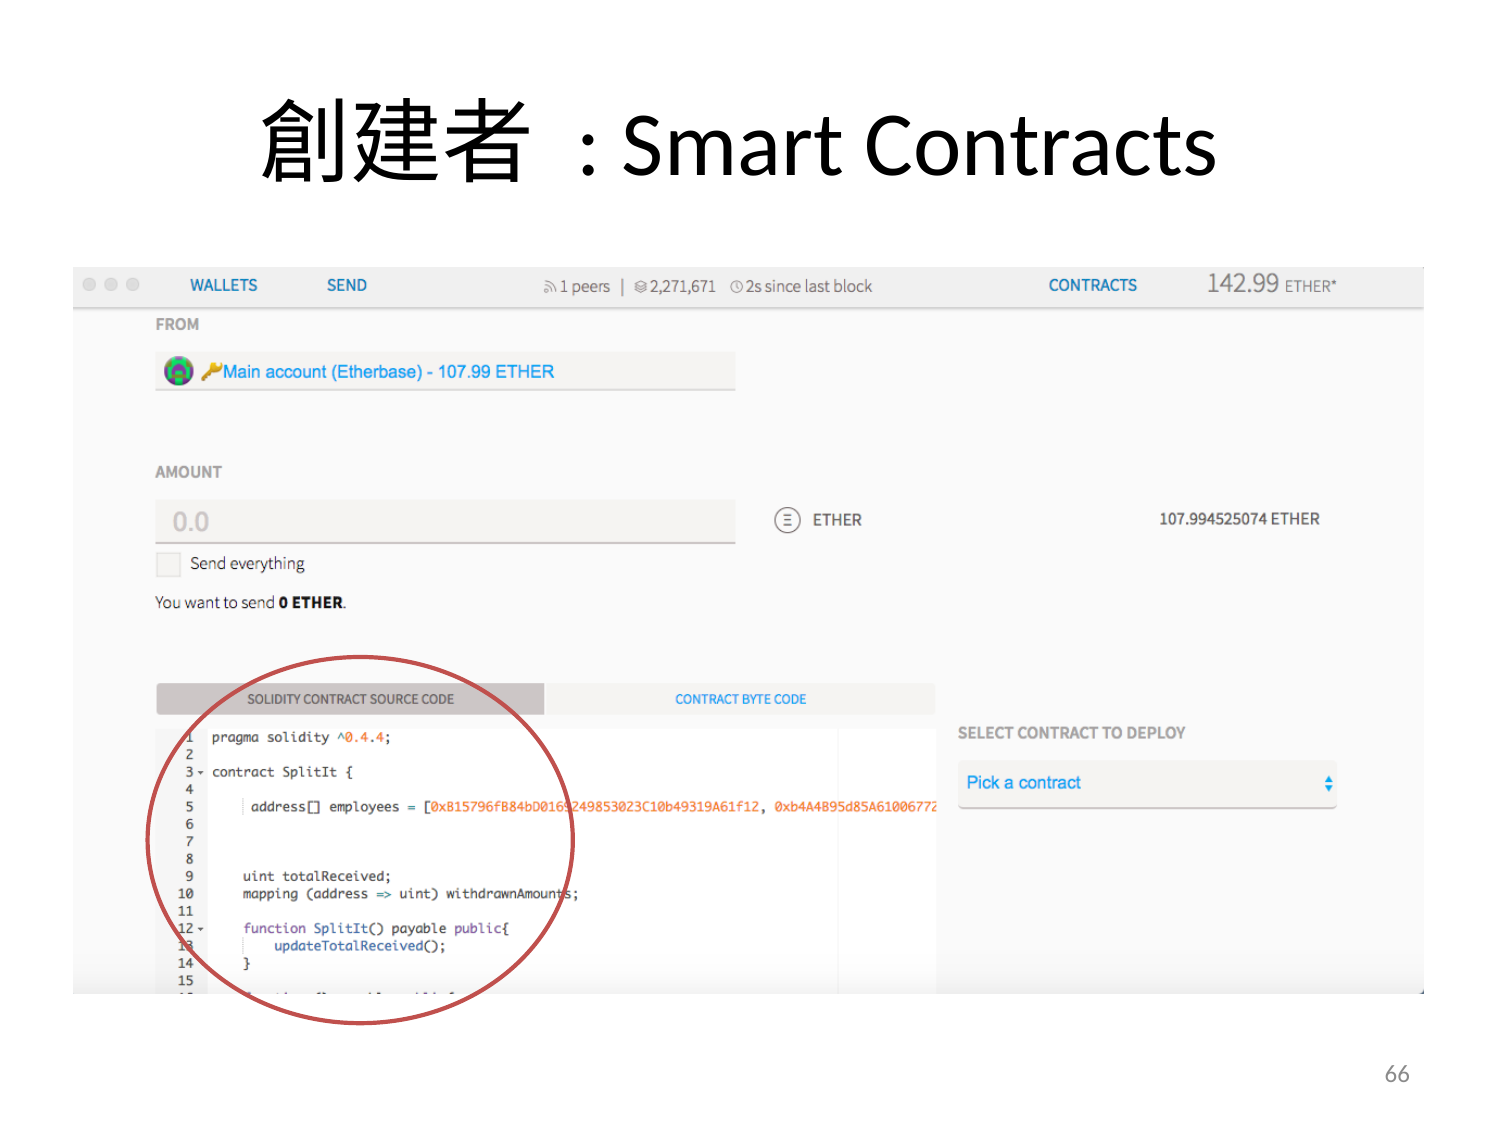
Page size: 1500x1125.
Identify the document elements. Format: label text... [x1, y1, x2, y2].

title 創建者 : Smart Contracts [75, 45, 1425, 233]
text_box [256, 1002, 465, 1026]
slide_number 66 [1074, 1042, 1425, 1103]
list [72, 266, 1424, 994]
